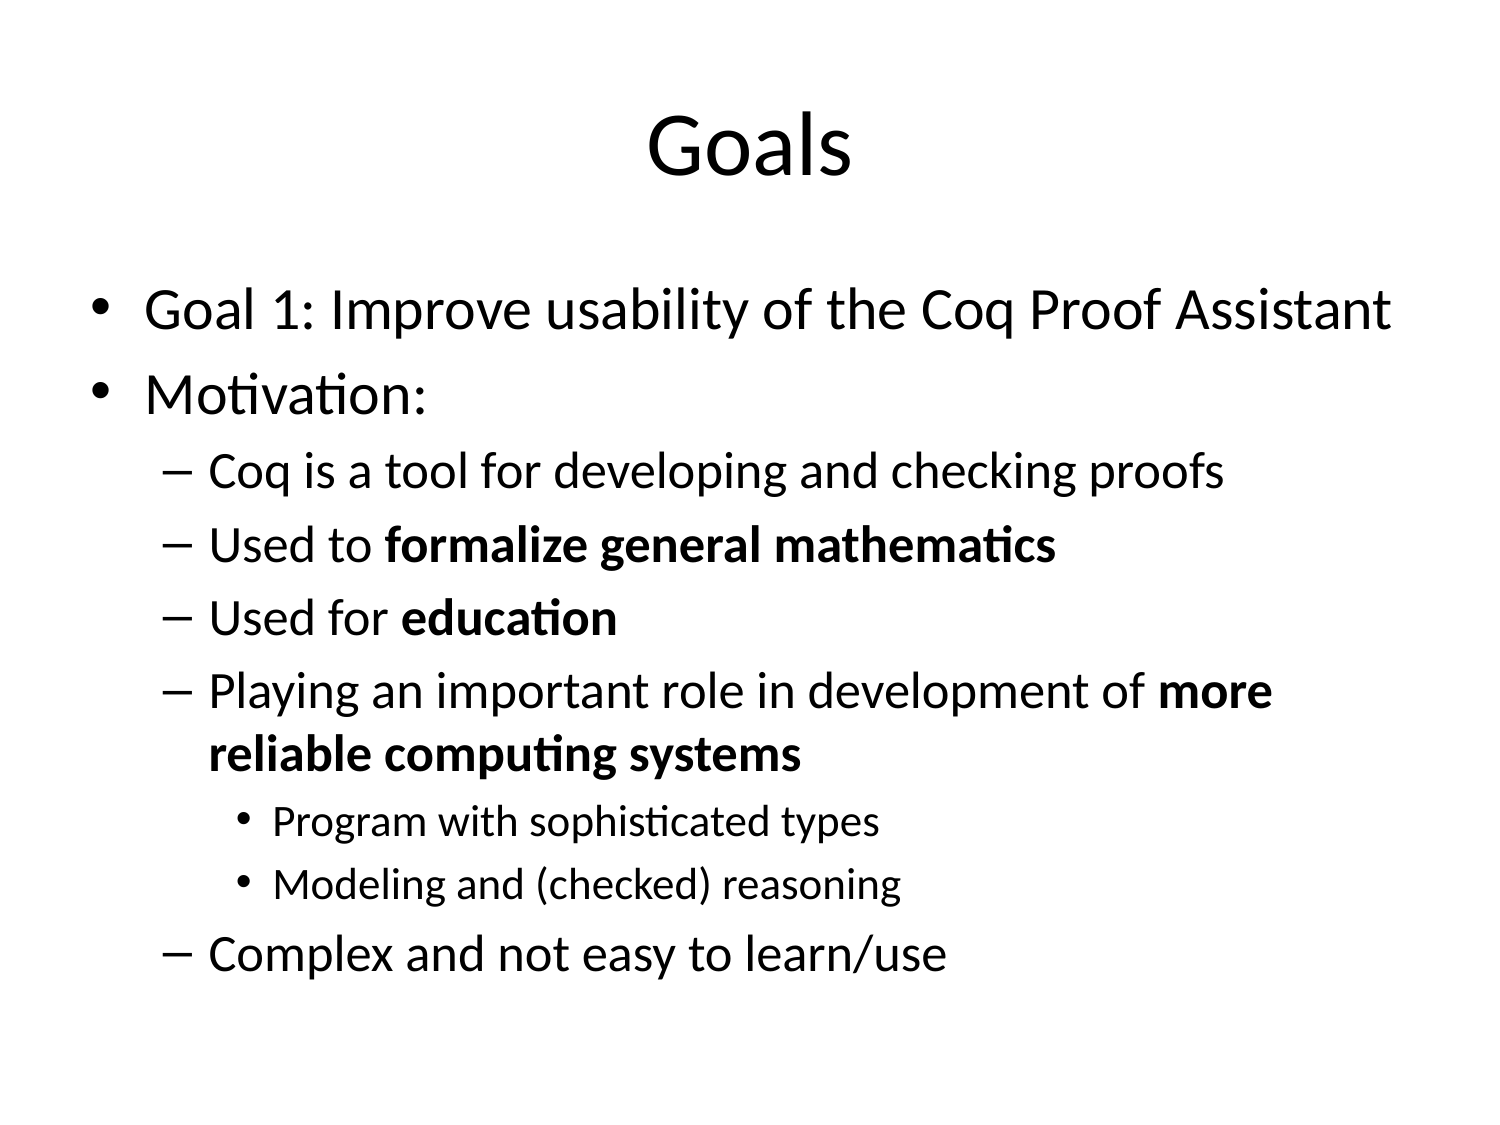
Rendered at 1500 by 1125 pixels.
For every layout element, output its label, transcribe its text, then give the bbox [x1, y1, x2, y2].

list Goal 1: Improve usability of the Coq Proof Assistant Motivation: Coq is a tool for developing and checking proofs Used to formalize general mathematics Used for education Playing an important role in development of more reliable computing systems Program with sophisticated types Modeling and (checked) reasoning Complex and not easy to learn/use [75, 262, 1425, 1005]
title Goals [75, 45, 1425, 233]
